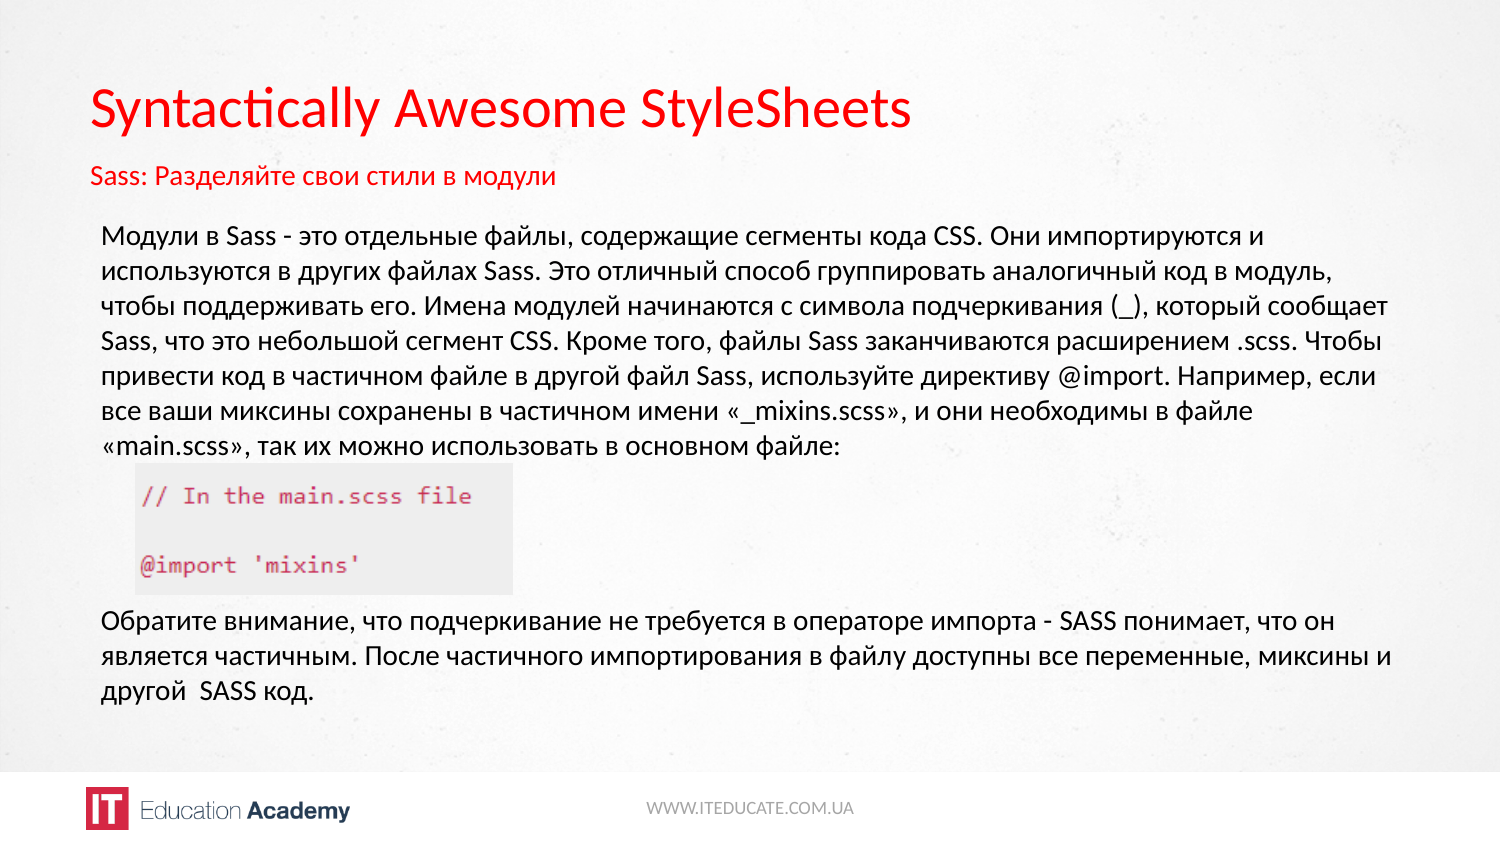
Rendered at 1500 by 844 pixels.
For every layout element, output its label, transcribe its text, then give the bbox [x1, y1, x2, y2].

text_box Модули в Sass - это отдельные файлы, содержащие сегменты кода CSS. Они импортируются и используются в других файлах Sass. Это отличный способ группировать аналогичный код в модуль, чтобы поддерживать его. Имена модулей начинаются с символа подчеркивания (_), который сообщает Sass, что это небольшой сегмент CSS. Кроме того, файлы Sass заканчиваются расширением .scss. Чтобы привести код в частичном файле в другой файл Sass, используйте директиву @import. Например, если все ваши миксины сохранены в частичном имени «_mixins.scss», и они необходимы в файле «main.scss», так их можно использовать в основном файле: Обратите внимание, что подчеркивание не требуется в операторе импорта - SASS понимает, что он является частичным. После частичного импортирования в файлу доступны все переменные, миксины и другой SASS код. [86, 209, 1425, 844]
picture [135, 462, 513, 595]
list Sass: Разделяйте свои стили в модули [74, 148, 1442, 210]
picture [85, 787, 350, 830]
picture [0, 0, 1500, 772]
title Syntactically Awesome StyleSheets [74, 34, 1426, 148]
